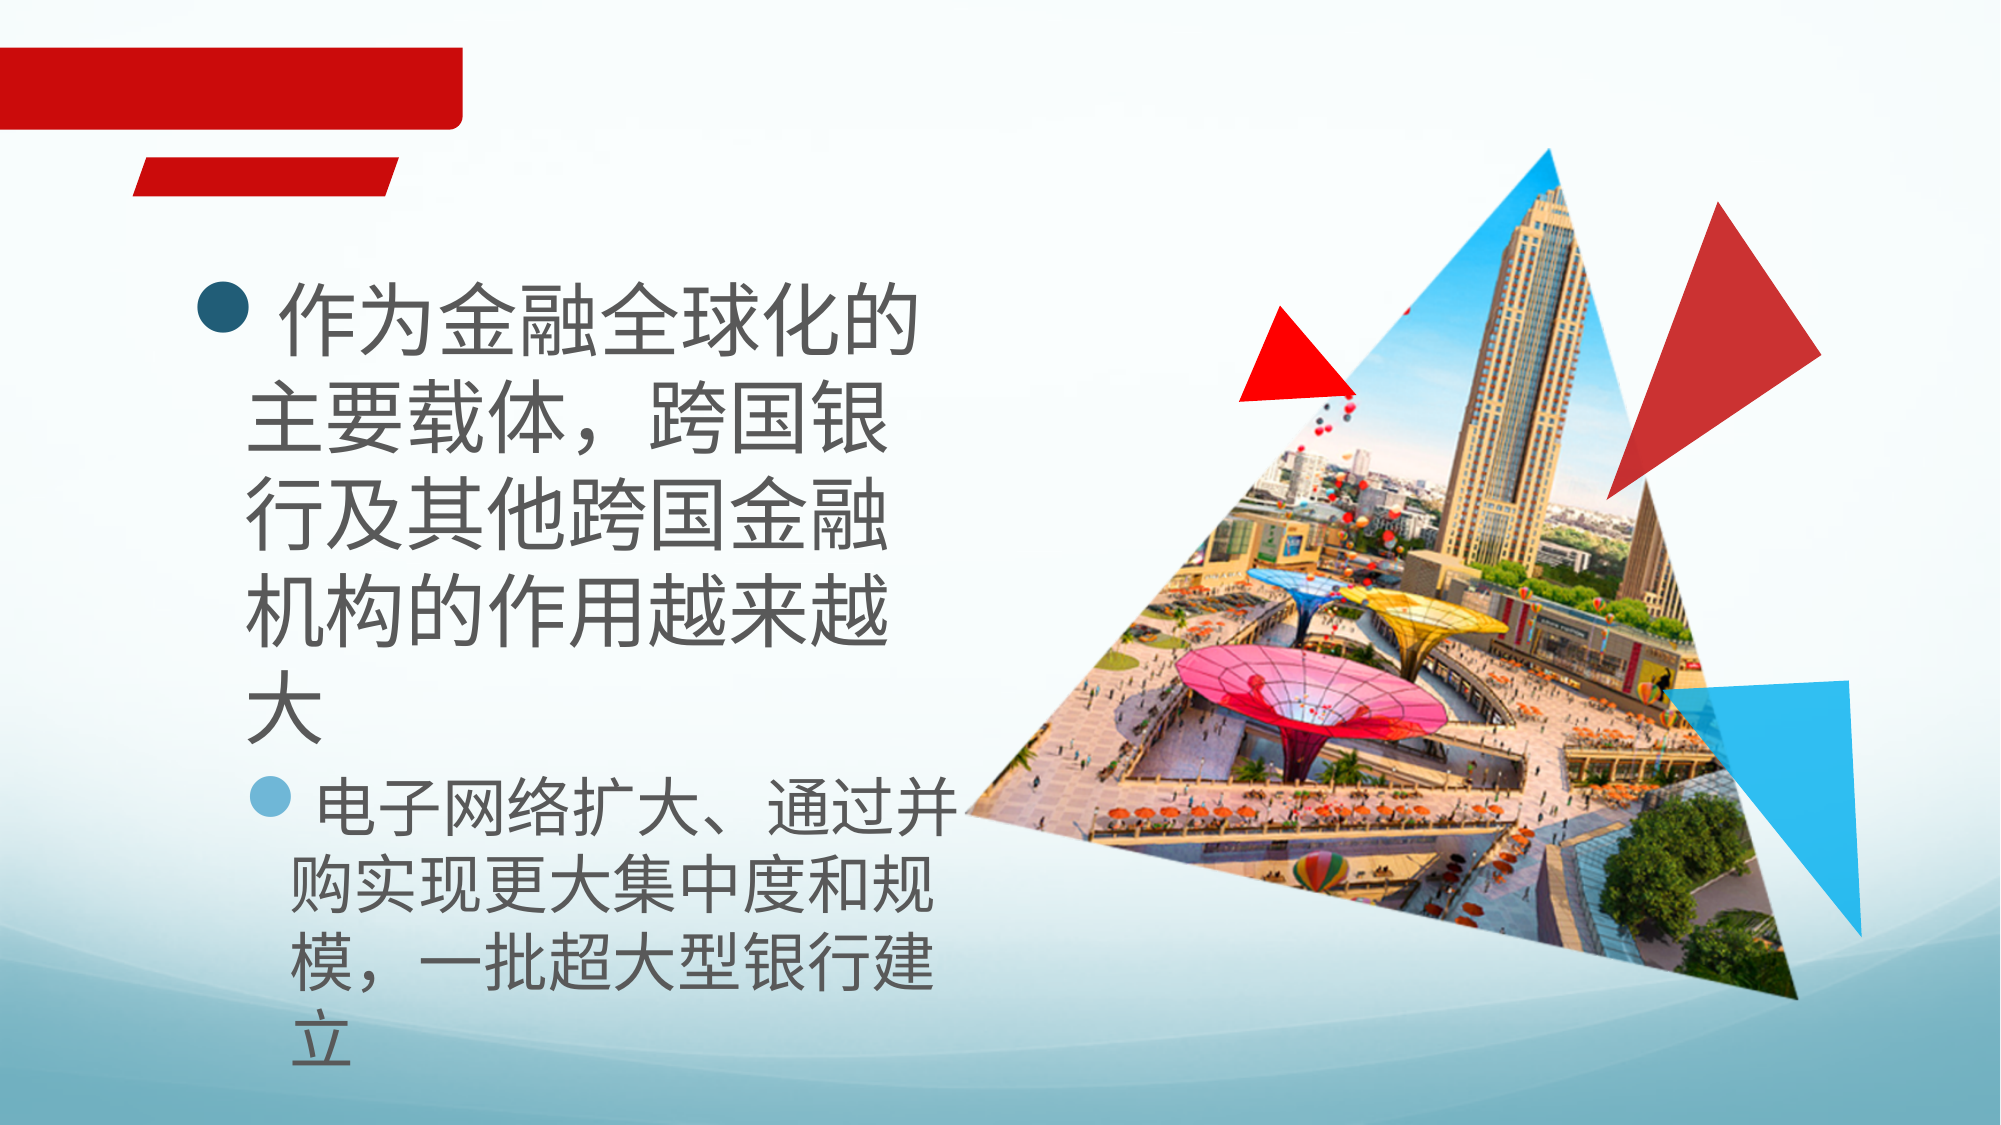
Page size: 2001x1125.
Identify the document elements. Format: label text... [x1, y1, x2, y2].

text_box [0, 47, 464, 131]
text_box [130, 155, 401, 199]
picture [819, 147, 2000, 1006]
list 作为金融全球化的主要载体，跨国银行及其他跨国金融机构的作用越来越大 电子网络扩大、通过并购实现更大集中度和规模，一批超大型银行建立 [120, 262, 977, 1089]
